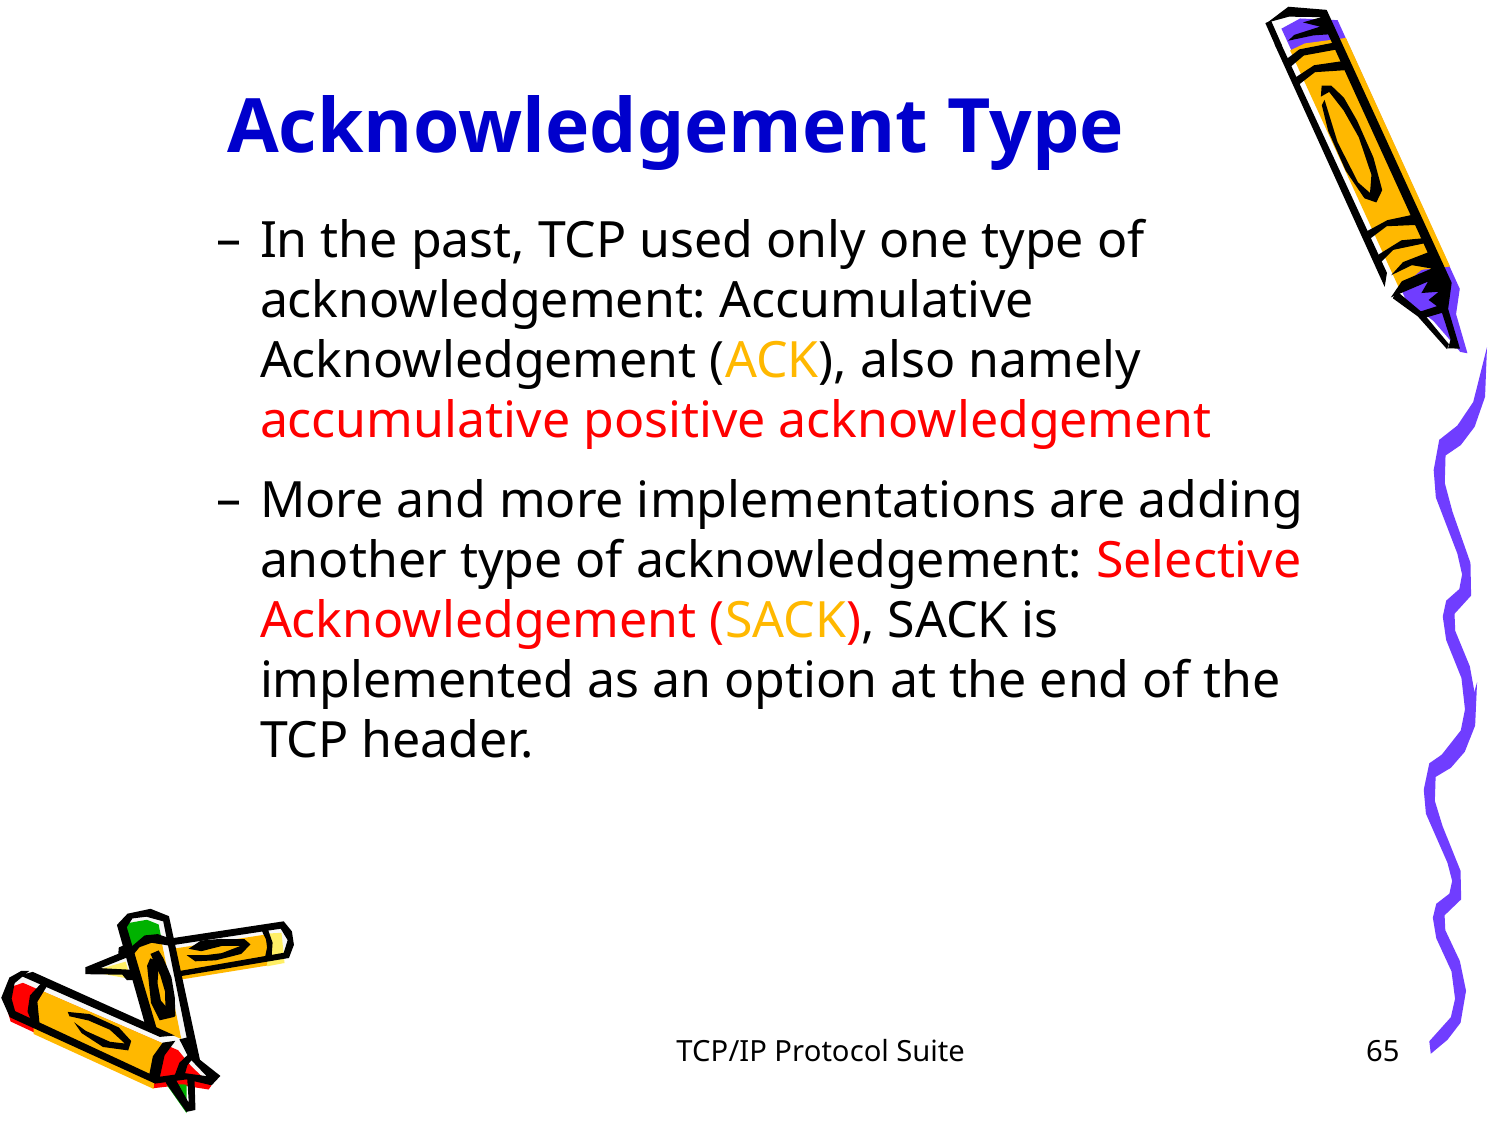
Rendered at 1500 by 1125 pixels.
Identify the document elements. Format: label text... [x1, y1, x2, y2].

text_box TCP/IP Protocol Suite [583, 1025, 1059, 1100]
title Acknowledgement Type [112, 37, 1240, 175]
text_box <number> [1102, 1025, 1415, 1100]
list In the past, TCP used only one type of acknowledgement: Accumulative Acknowledgement (ACK), also namely accumulative positive acknowledgement More and more implementations are adding another type of acknowledgement: Selective Acknowledgement (SACK), SACK is implemented as an option at the end of the TCP header. [112, 200, 1375, 950]
